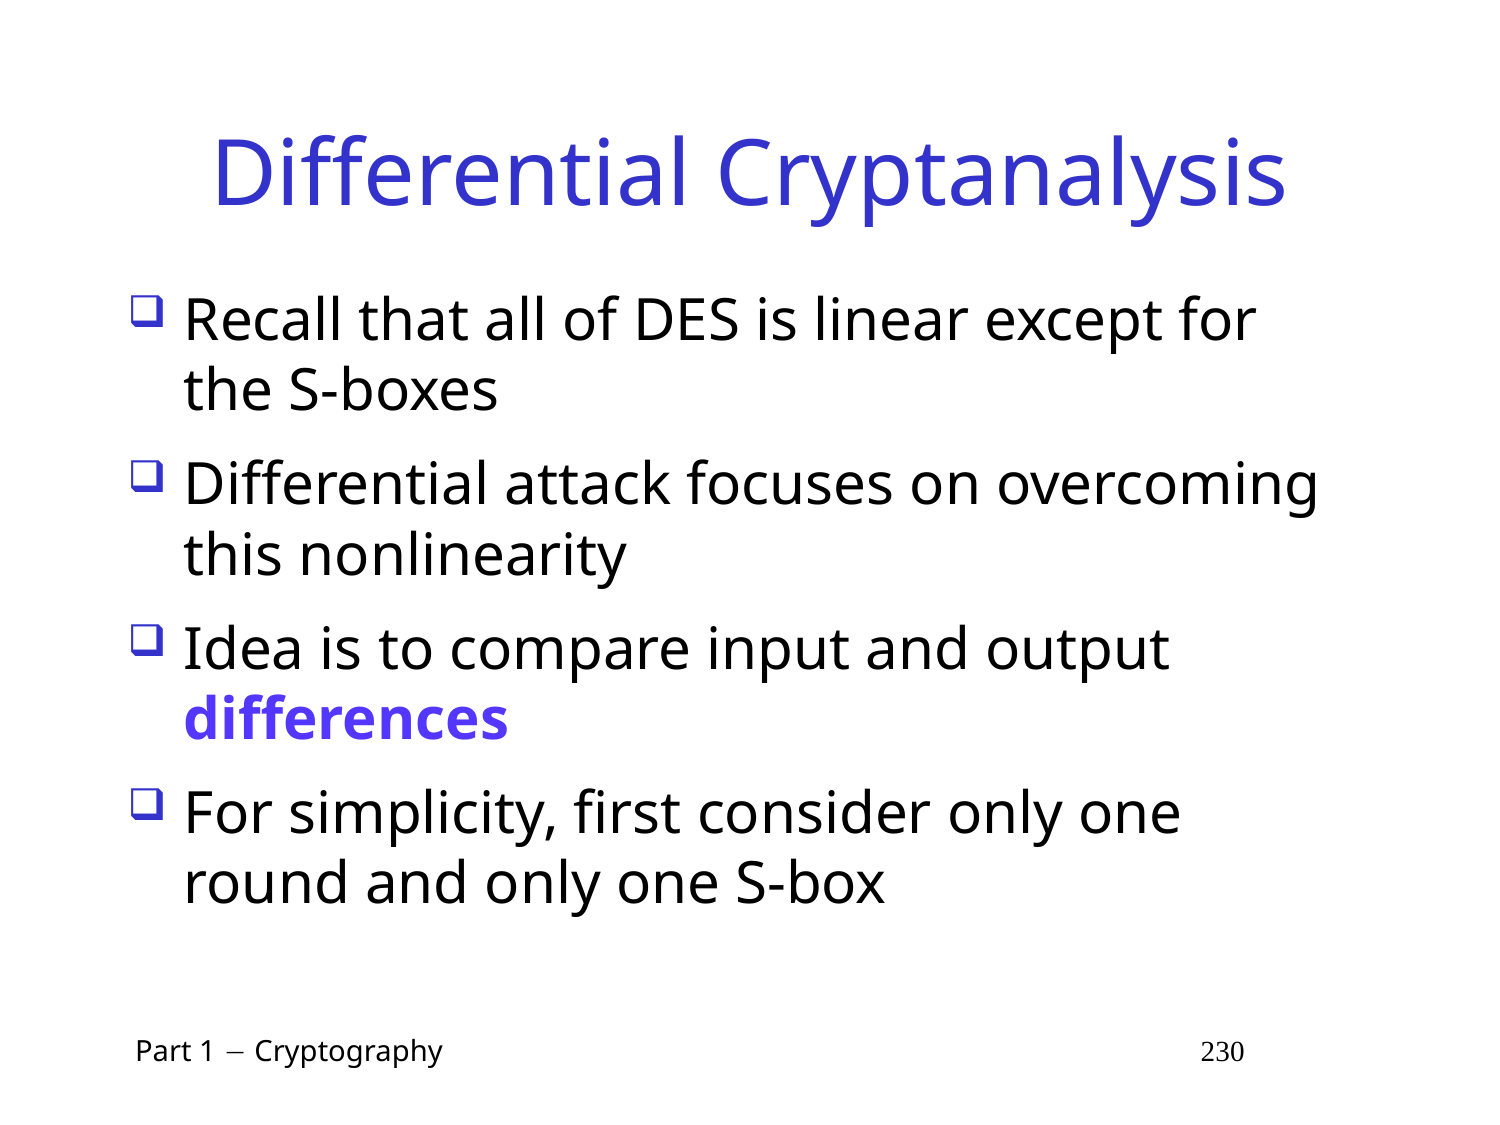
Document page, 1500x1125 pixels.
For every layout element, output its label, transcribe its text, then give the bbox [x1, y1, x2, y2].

list Recall that all of DES is linear except for the S-boxes Differential attack focuses on overcoming this nonlinearity Idea is to compare input and output differences For simplicity, first consider only one round and only one S-box [112, 274, 1376, 976]
footer Part 1  Cryptography 230 [112, 1024, 1401, 1101]
title Differential Cryptanalysis [112, 74, 1388, 263]
